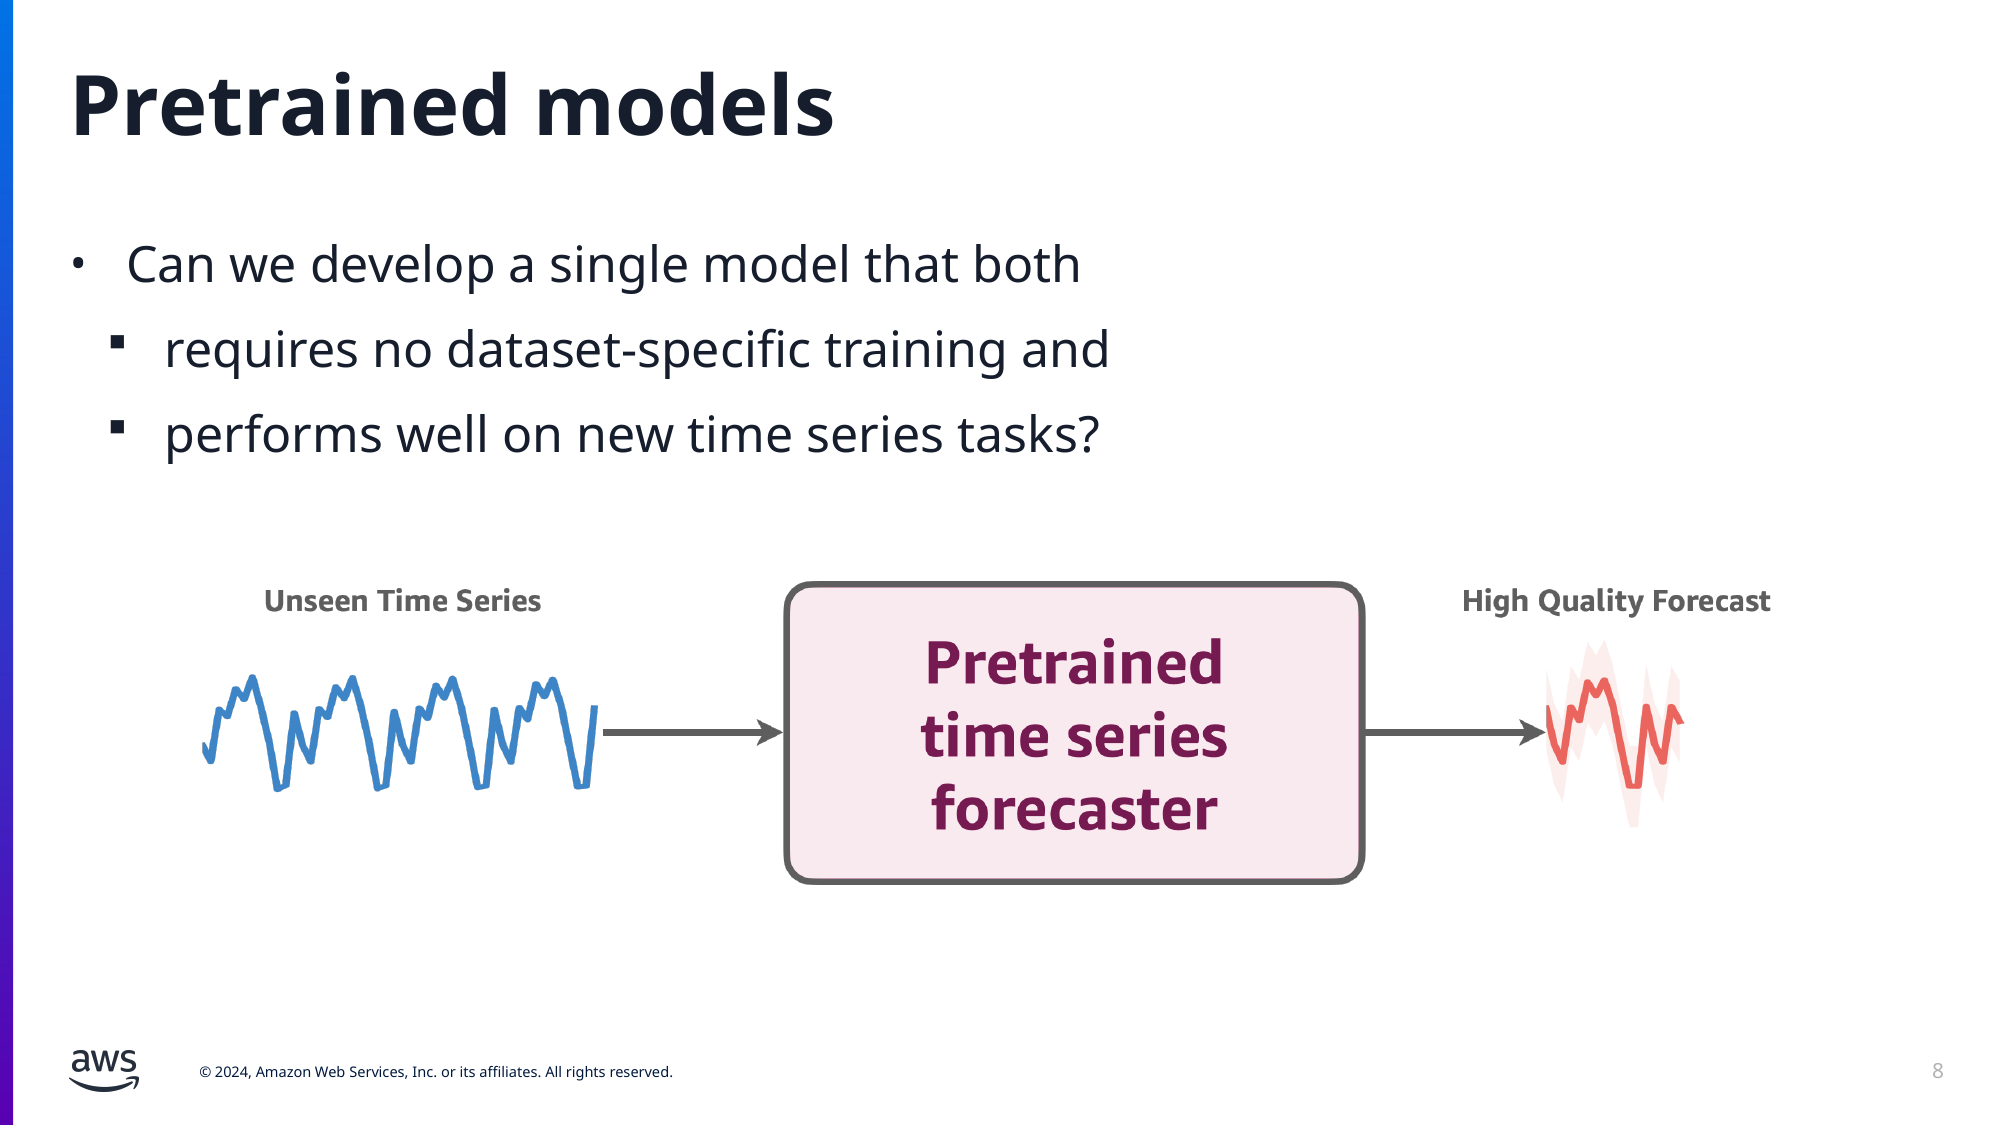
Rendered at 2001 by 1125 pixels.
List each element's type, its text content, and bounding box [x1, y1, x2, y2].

slide_number 8 [1493, 1041, 1944, 1102]
picture [69, 1050, 139, 1092]
title Pretrained models [69, 56, 1944, 163]
list Can we develop a single model that both requires no dataset-specific training and performs well on new time series tasks? [69, 224, 1944, 473]
picture [201, 576, 1799, 887]
